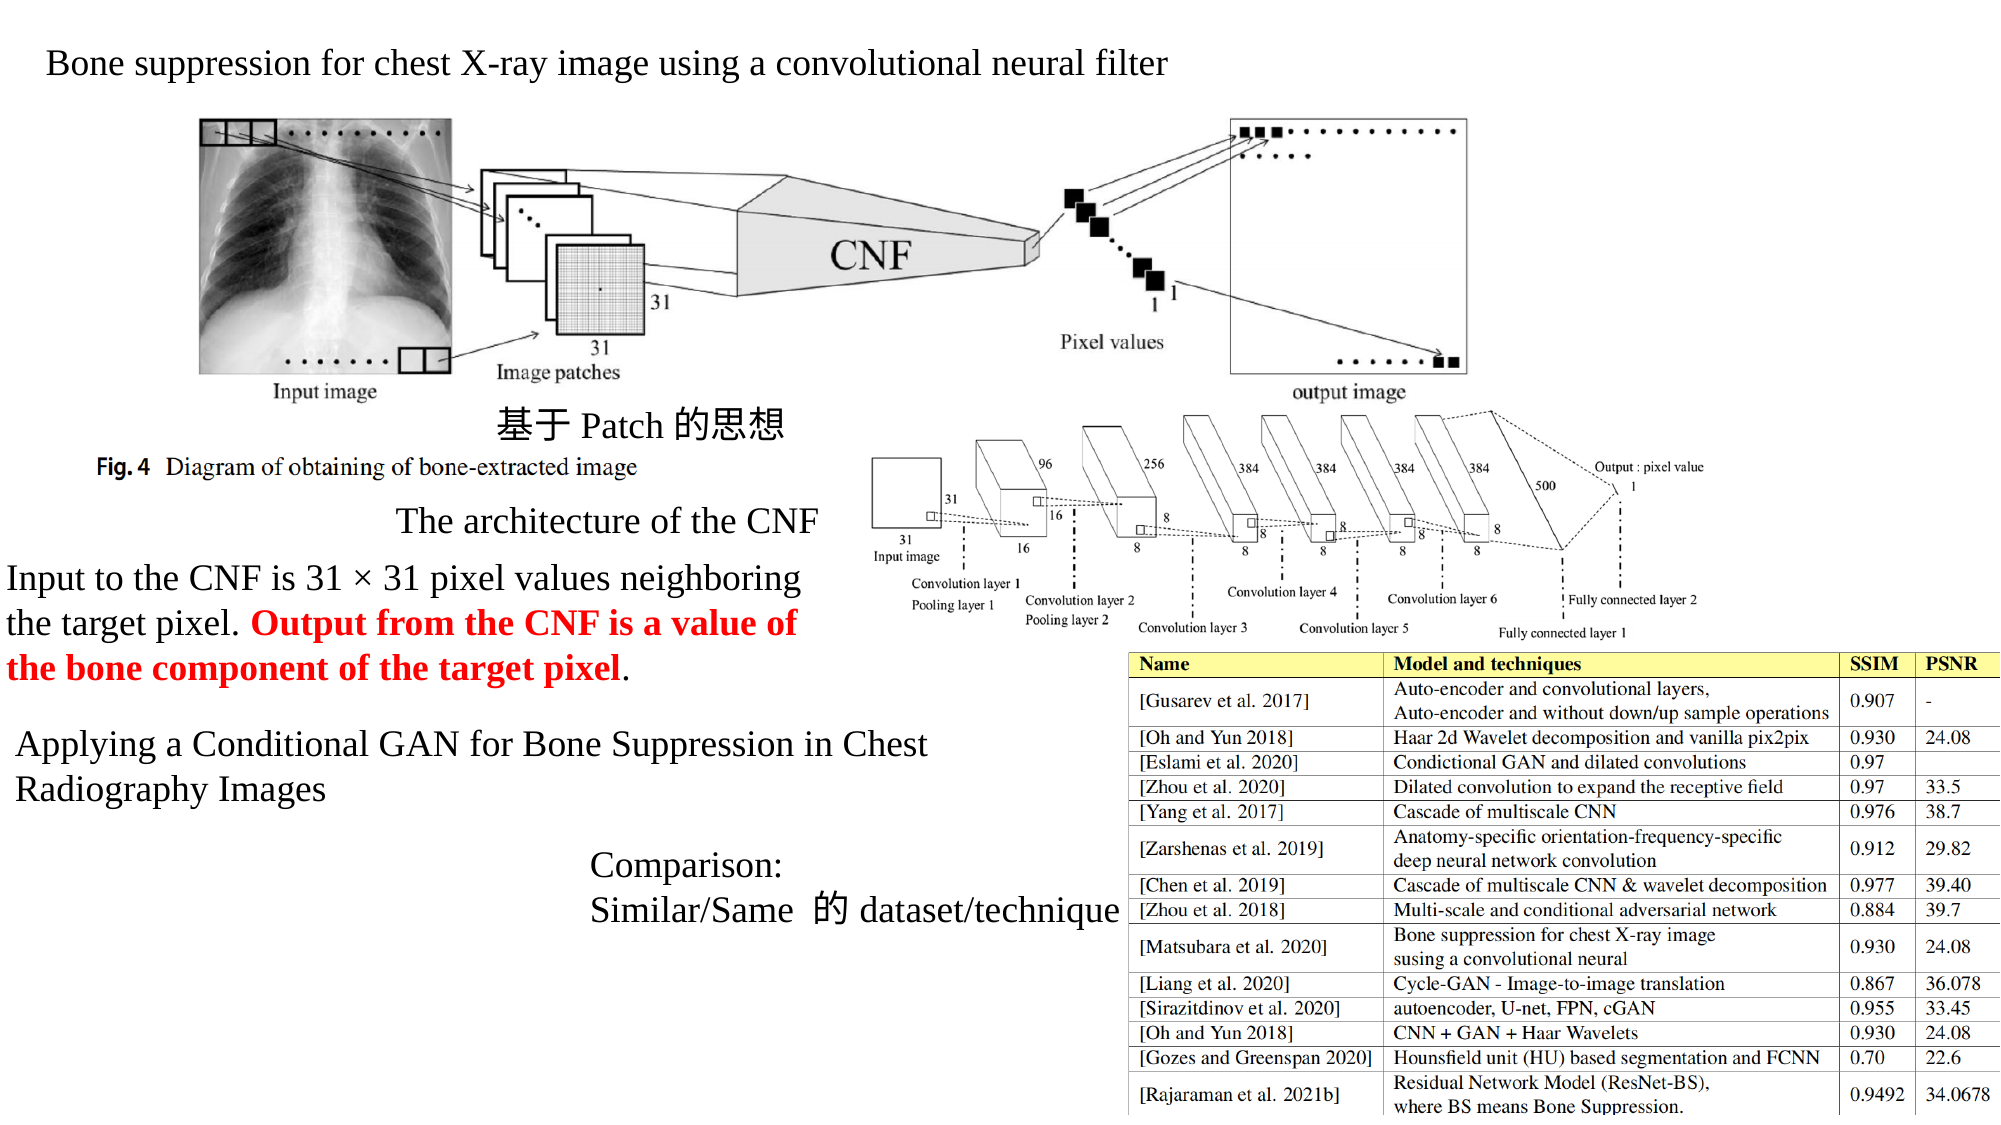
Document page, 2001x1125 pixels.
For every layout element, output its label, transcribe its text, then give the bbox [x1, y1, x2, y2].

text_box Input to the CNF is 31 × 31 pixel values neighboring the target pixel. Output from the CNF is a value of the bone component of the target pixel. [0, 545, 864, 696]
text_box Bone suppression for chest X‑ray image using a convolutional neural filter [30, 30, 1938, 91]
picture [30, 91, 2000, 1115]
text_box The architecture of the CNF [380, 488, 841, 545]
text_box Comparison: Similar/Same 的dataset/technique [575, 832, 1127, 937]
text_box Applying a Conditional GAN for Bone Suppression in Chest Radiography Images [0, 711, 1118, 817]
